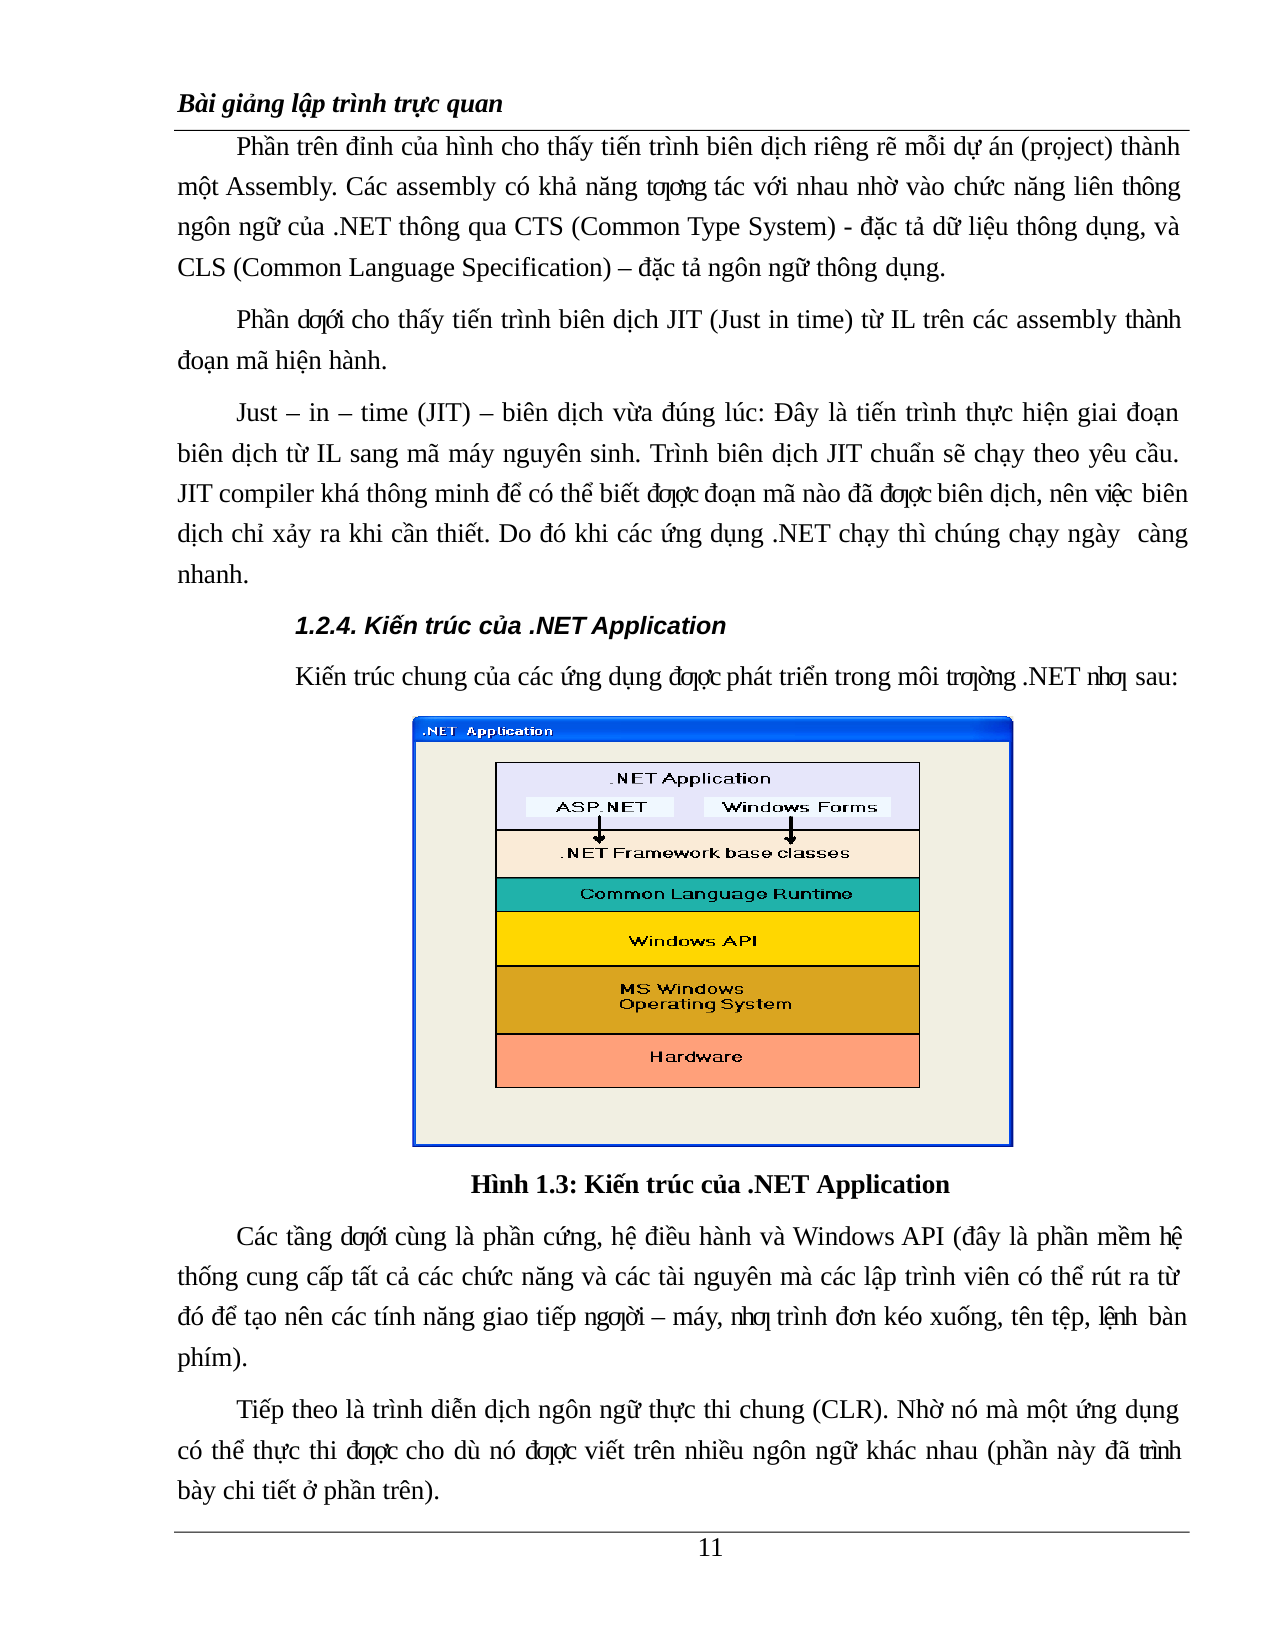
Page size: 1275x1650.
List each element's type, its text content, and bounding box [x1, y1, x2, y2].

text_box Bài giảng lập trình trực quan Phần trên đỉnh của hình cho thấy tiến trình biên dịch riêng rẽ mỗi dự án (prọject) thành một Assembly. Các assembly có khả năng tƣơng tác với nhau nhờ vào chức năng liên thông ngôn ngữ của .NET thông qua CTS (Common Type System) - đặc tả dữ liệu thông dụng, và CLS (Common Language Specification) – đặc tả ngôn ngữ thông dụng. Phần dƣới cho thấy tiến trình biên dịch JIT (Just in time) từ IL trên các assembly thành đoạn mã hiện hành. Just – in – time (JIT) – biên dịch vừa đúng lúc: Đây là tiến trình thực hiện giai đoạn biên dịch từ IL sang mã máy nguyên sinh. Trình biên dịch JIT chuẩn sẽ chạy theo yêu cầu. JIT compiler khá thông minh để có thể biết đƣợc đoạn mã nào đã đƣợc biên dịch, nên việc biên dịch chỉ xảy ra khi cần thiết. Do đó khi các ứng dụng .NET chạy thì chúng chạy ngày càng nhanh. 1.2.4. Kiến trúc của .NET Application Kiến trúc chung của các ứng dụng đƣợc phát triển trong môi trƣờng .NET nhƣ sau: [175, 73, 1189, 691]
text_box [412, 716, 1014, 1147]
text_box Hình 1.3: Kiến trúc của .NET Application Các tầng dƣới cùng là phần cứng, hệ điều hành và Windows API (đây là phần mềm hệ thống cung cấp tất cả các chức năng và các tài nguyên mà các lập trình viên có thể rút ra từ đó để tạo nên các tính năng giao tiếp ngƣời – máy, nhƣ trình đơn kéo xuống, tên tệp, lệnh bàn phím). Tiếp theo là trình diễn dịch ngôn ngữ thực thi chung (CLR). Nhờ nó mà một ứng dụng có thể thực thi đƣợc cho dù nó đƣợc viết trên nhiều ngôn ngữ khác nhau (phần này đã trình bày chi tiết ở phần trên). [175, 1164, 1188, 1505]
text_box 10 [691, 1530, 732, 1562]
